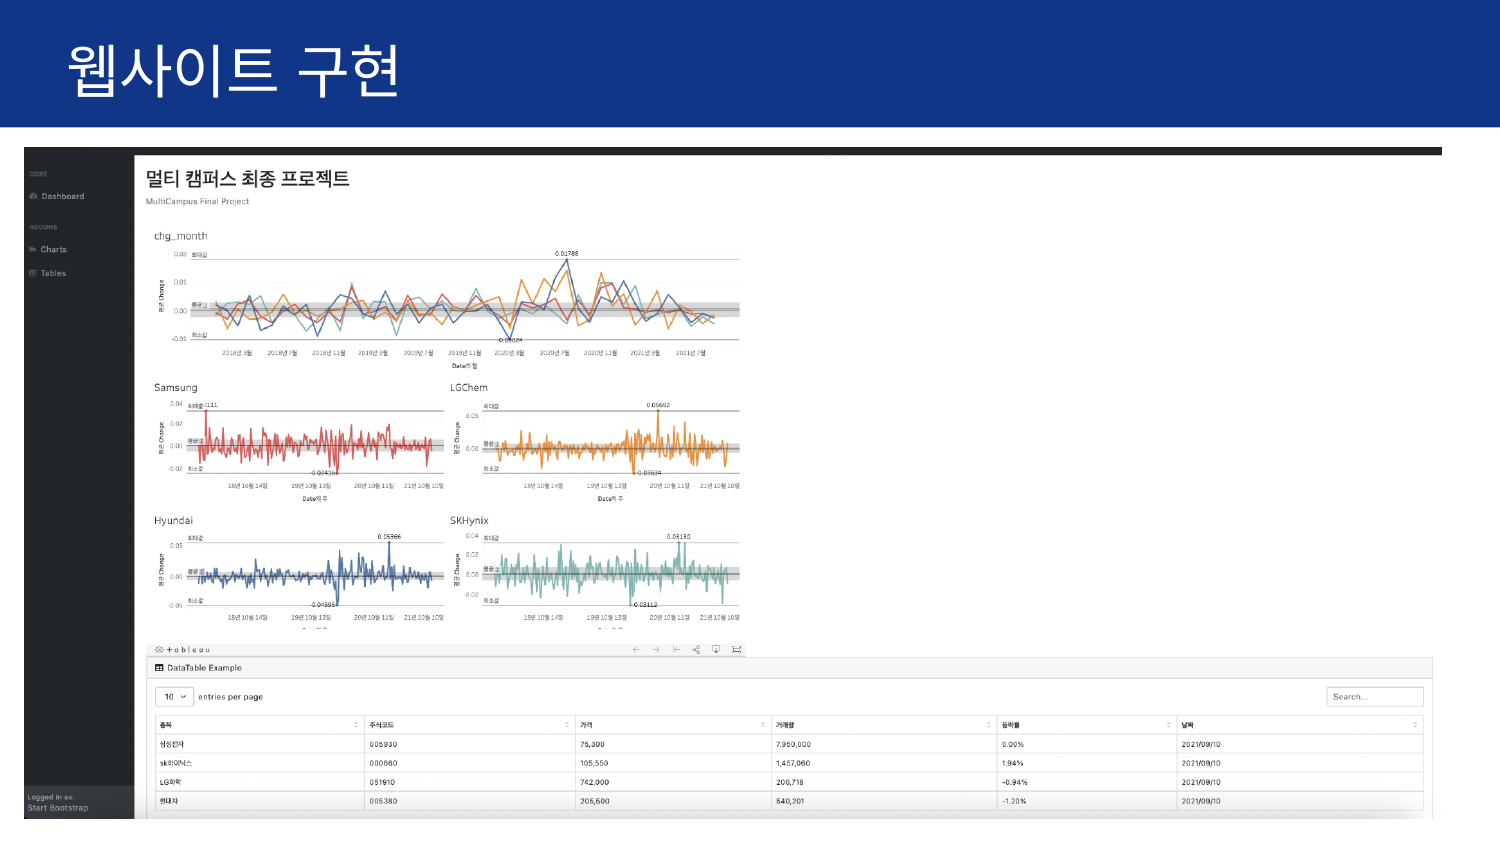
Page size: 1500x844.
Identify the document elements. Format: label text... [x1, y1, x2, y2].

picture [24, 147, 1442, 819]
title 웹사이트 구현 [51, 20, 1449, 123]
